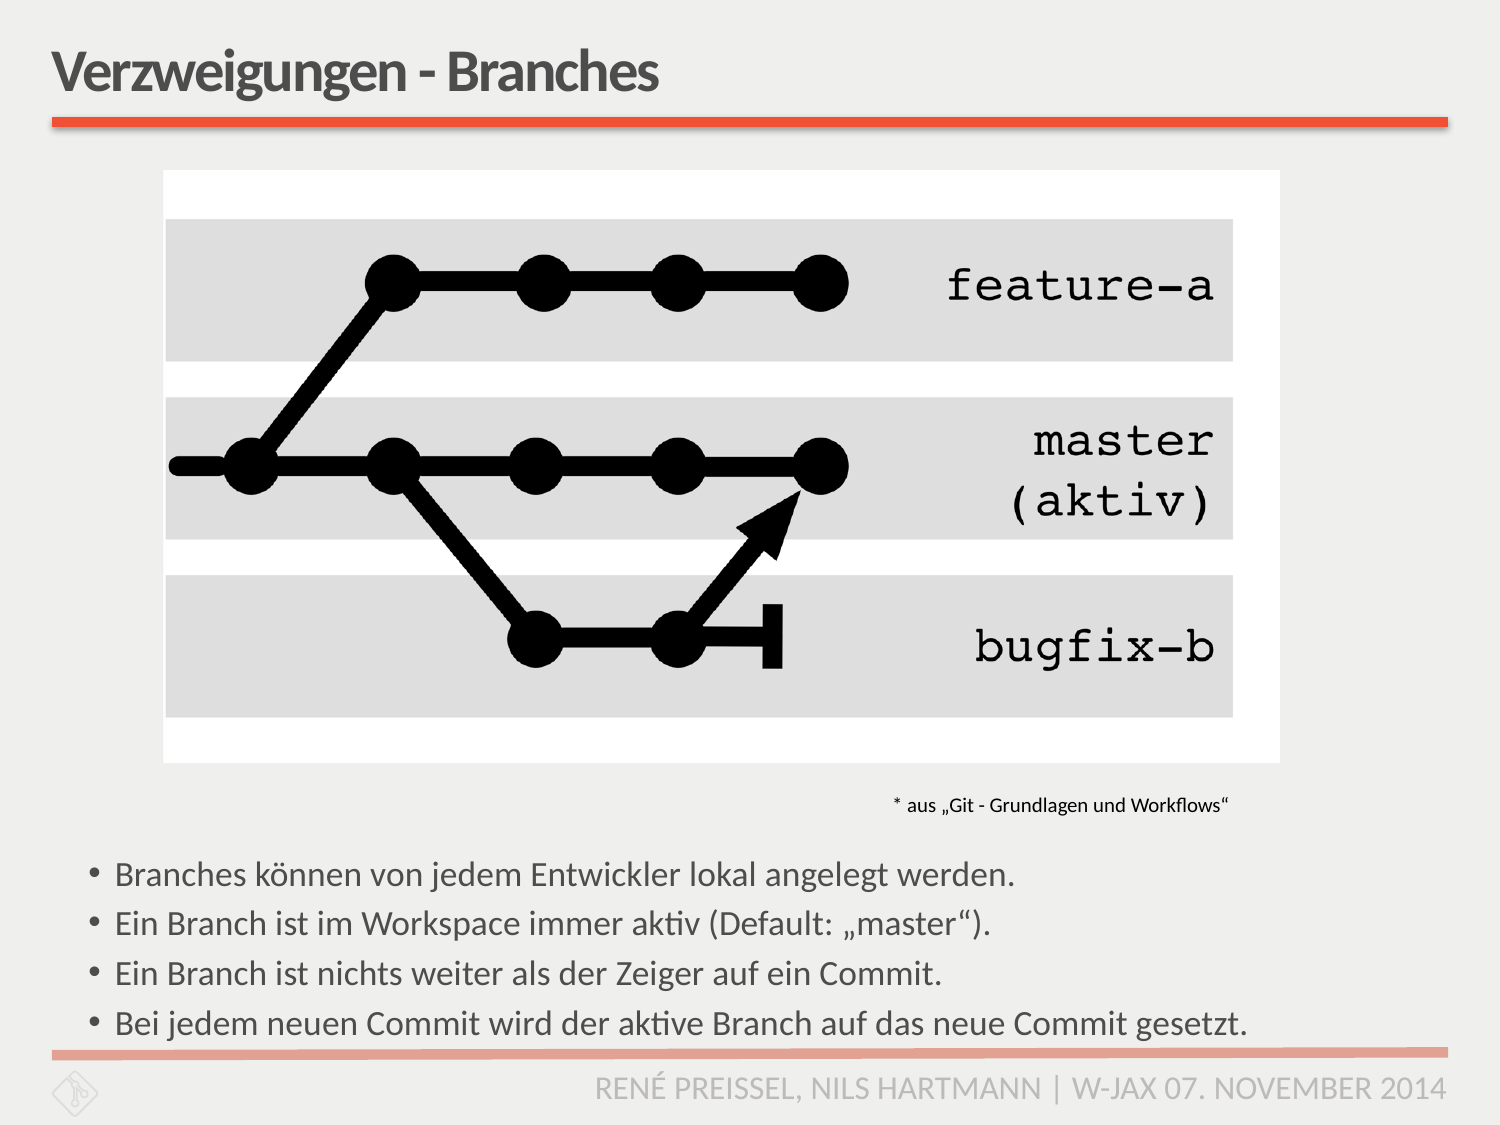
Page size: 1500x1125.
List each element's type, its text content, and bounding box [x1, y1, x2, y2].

list Branches können von jedem Entwickler lokal angelegt werden. Ein Branch ist im Workspace immer aktiv (Default: „master“). Ein Branch ist nichts weiter als der Zeiger auf ein Commit. Bei jedem neuen Commit wird der aktive Branch auf das neue Commit gesetzt. [51, 850, 1449, 1049]
picture [105, 170, 1280, 763]
title Verzweigungen - Branches [51, 30, 1449, 104]
text_box * aus „Git - Grundlagen und Workflows“ [892, 785, 1282, 824]
